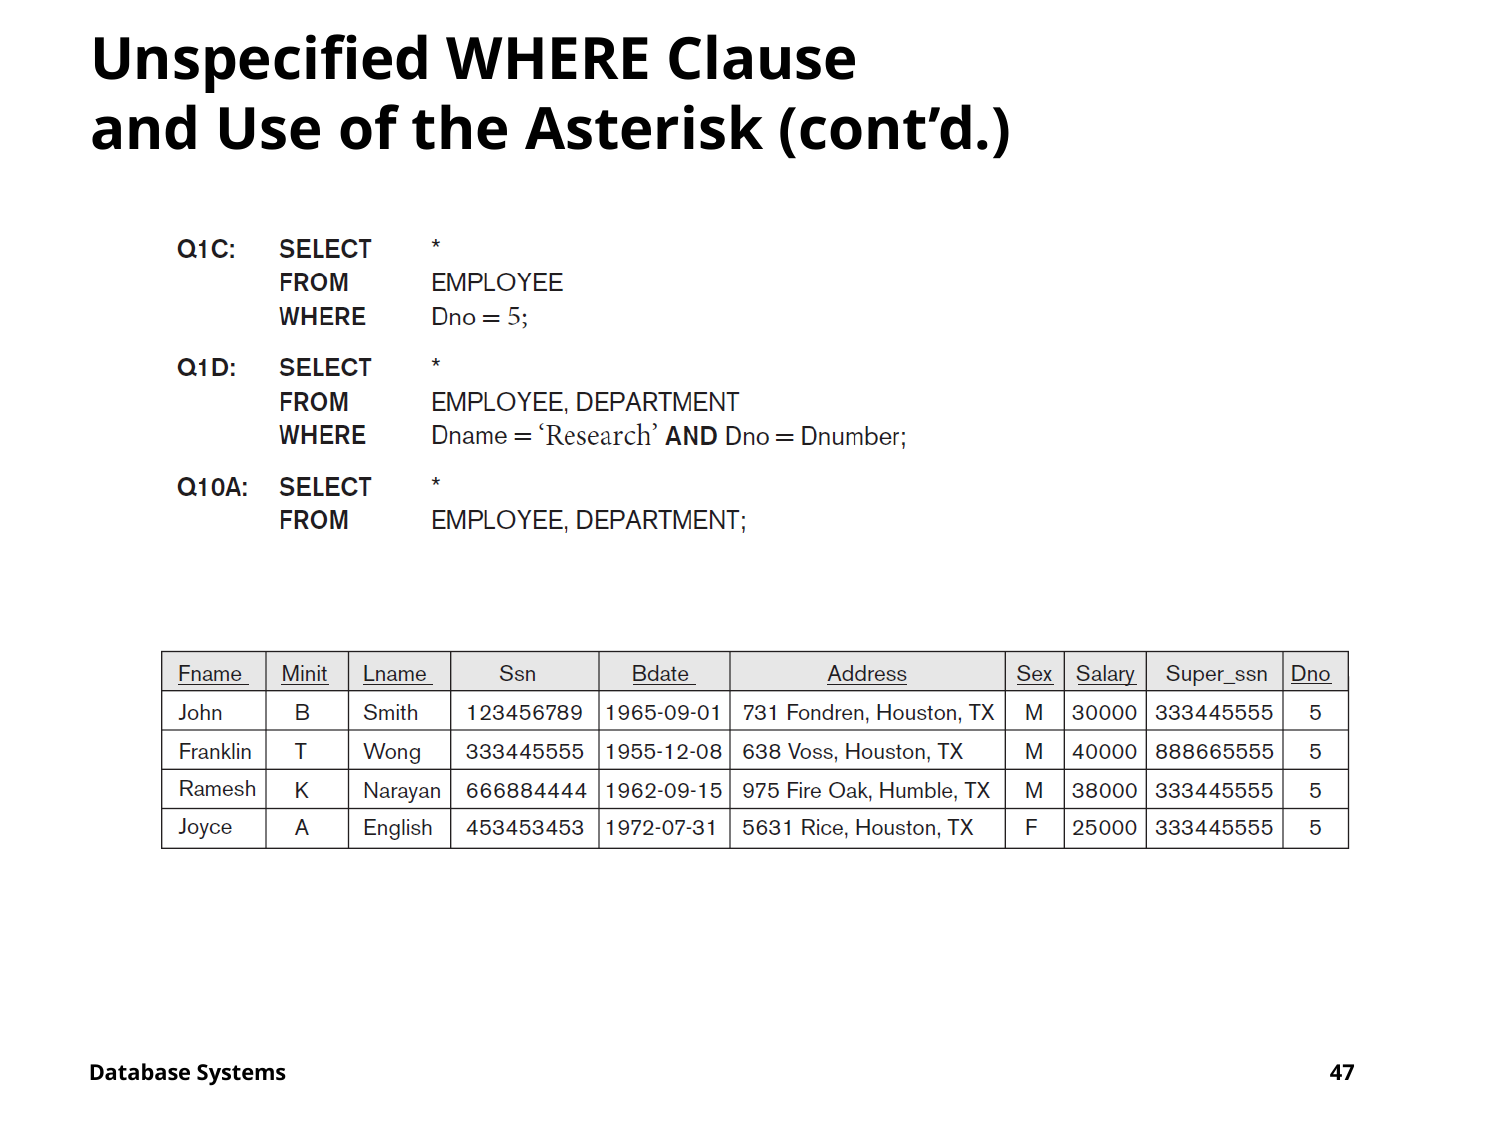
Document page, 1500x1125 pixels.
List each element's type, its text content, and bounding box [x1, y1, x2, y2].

title Unspecified WHERE Clause and Use of the Asterisk (cont’d.) [75, 45, 1425, 138]
picture [159, 231, 936, 551]
picture [147, 644, 1364, 858]
